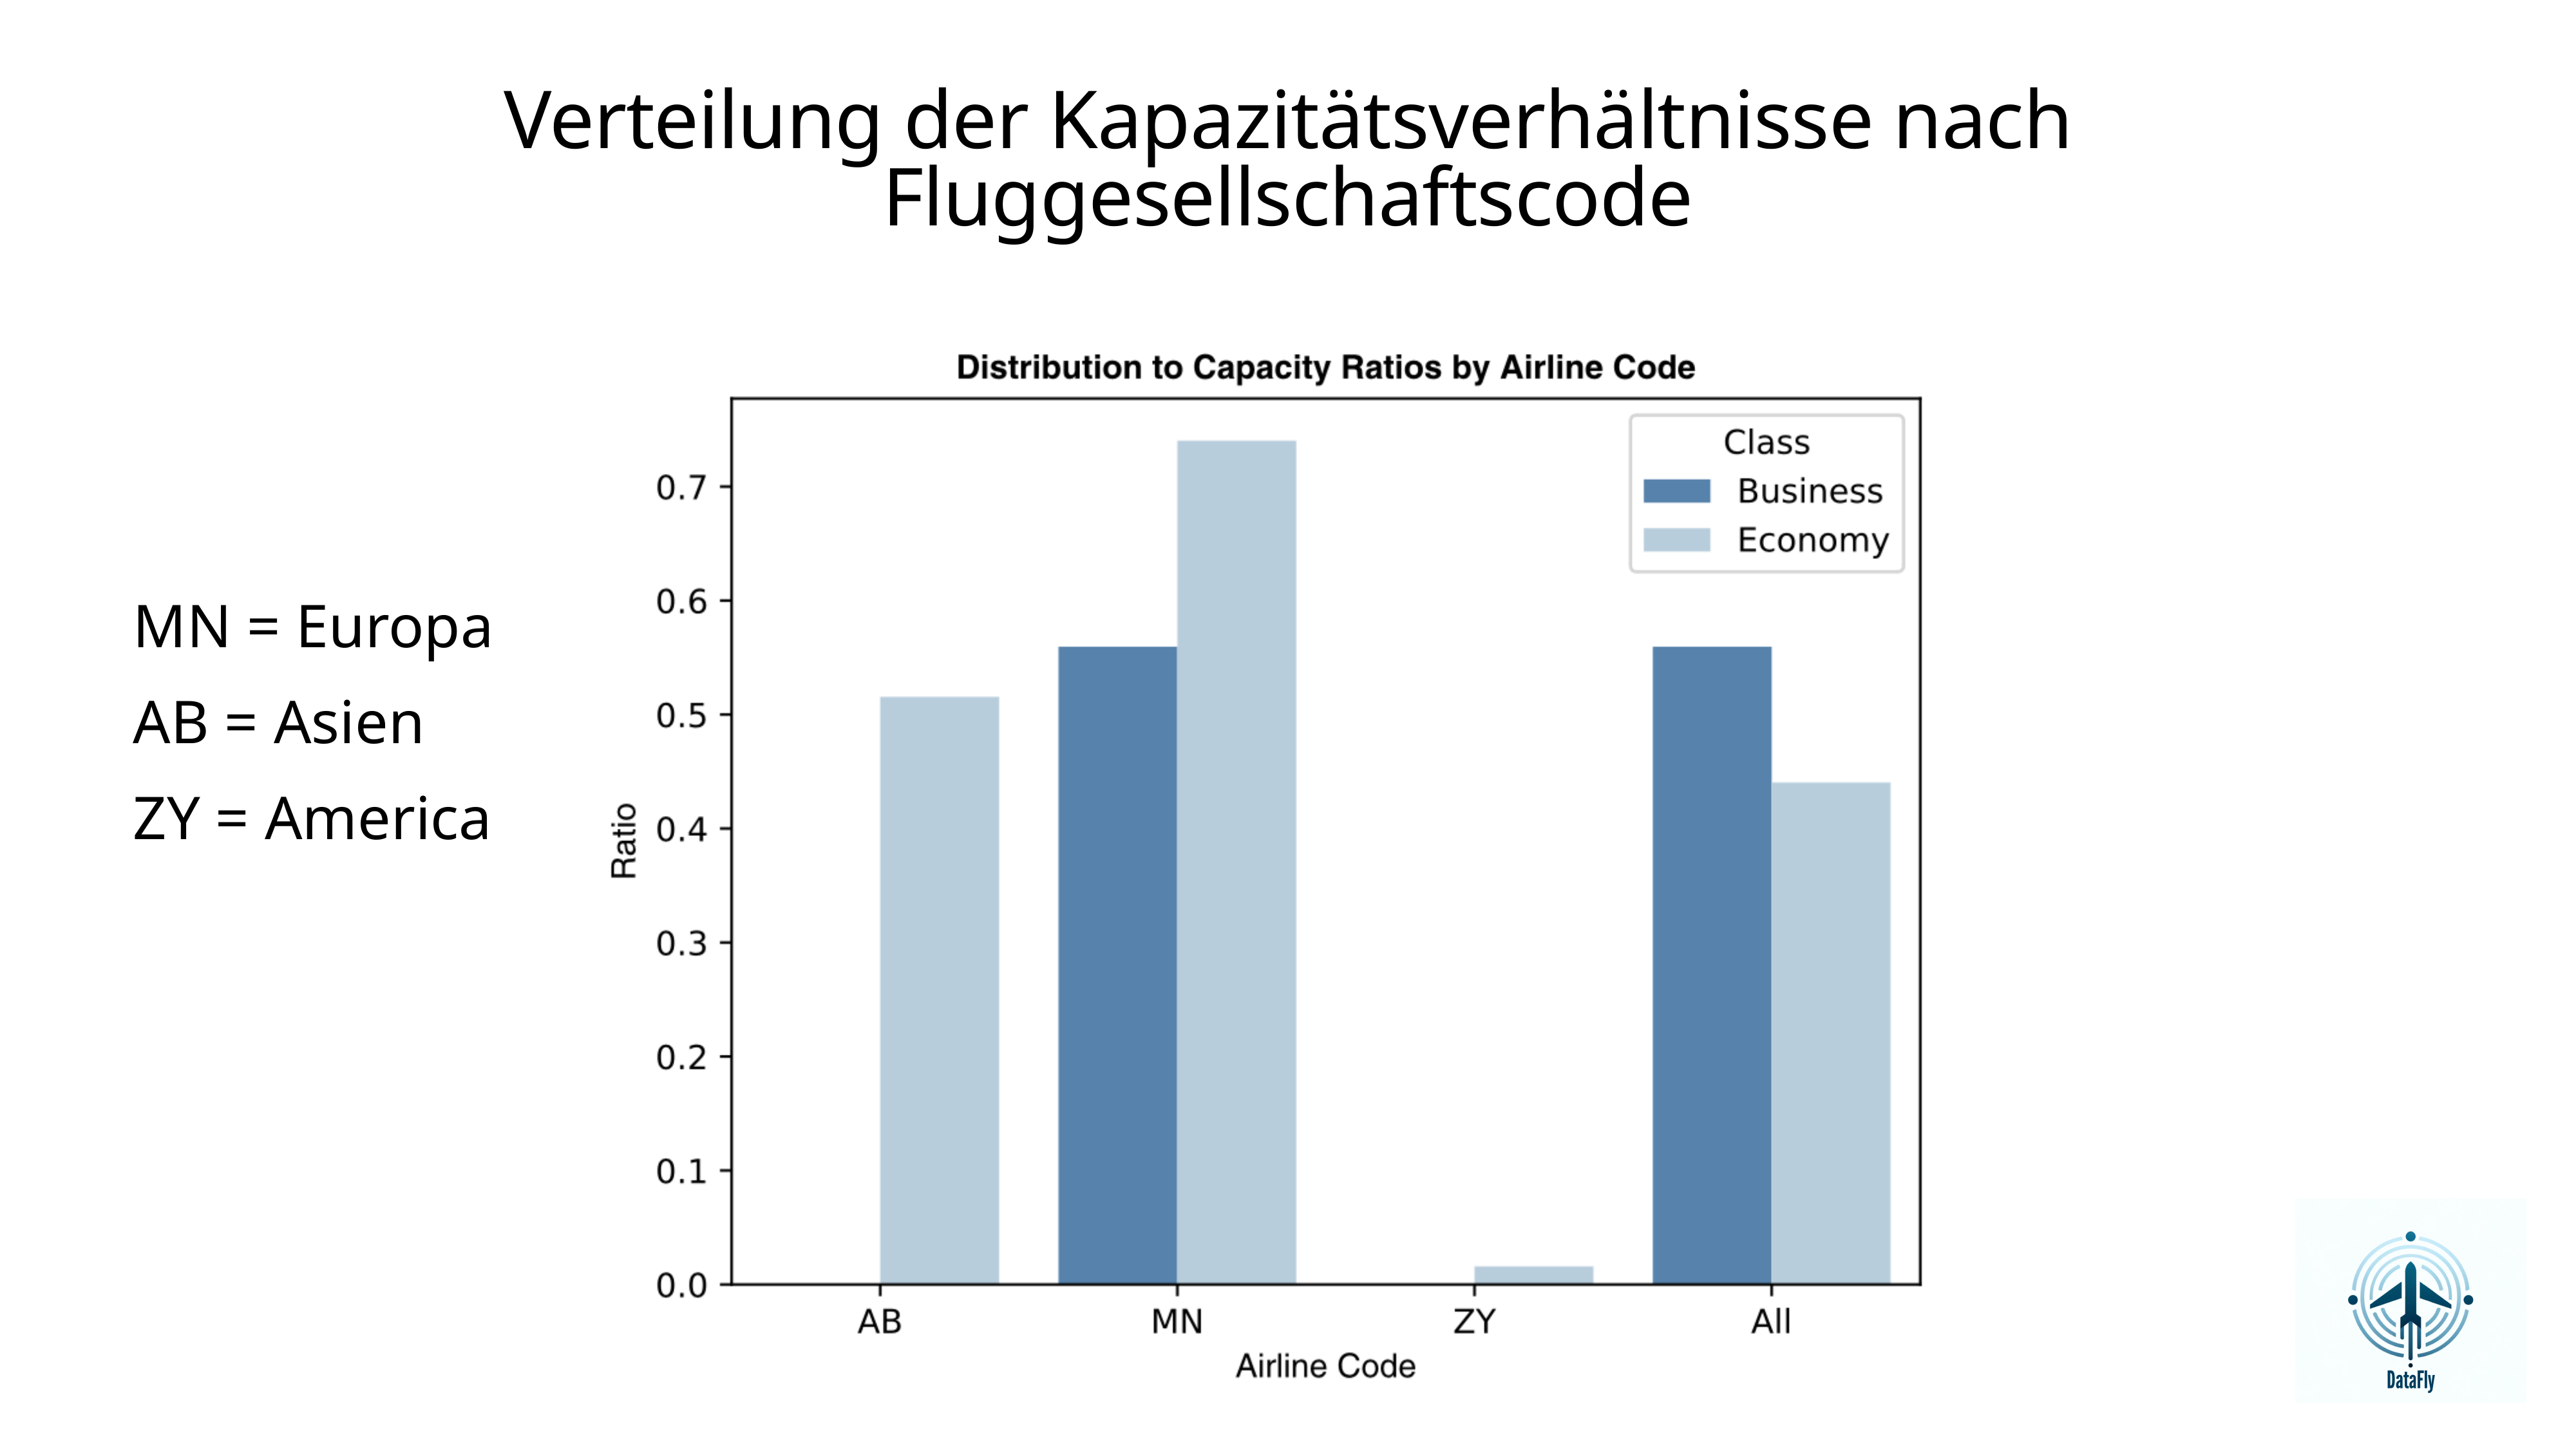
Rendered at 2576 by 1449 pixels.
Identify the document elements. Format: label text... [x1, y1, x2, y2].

picture [601, 341, 1975, 1403]
text_box MN = Europa AB = Asien ZY = America [128, 591, 500, 858]
picture [2295, 1198, 2526, 1403]
title Verteilung der Kapazitätsverhältnisse nach Fluggesellschaftscode [128, 81, 2448, 265]
